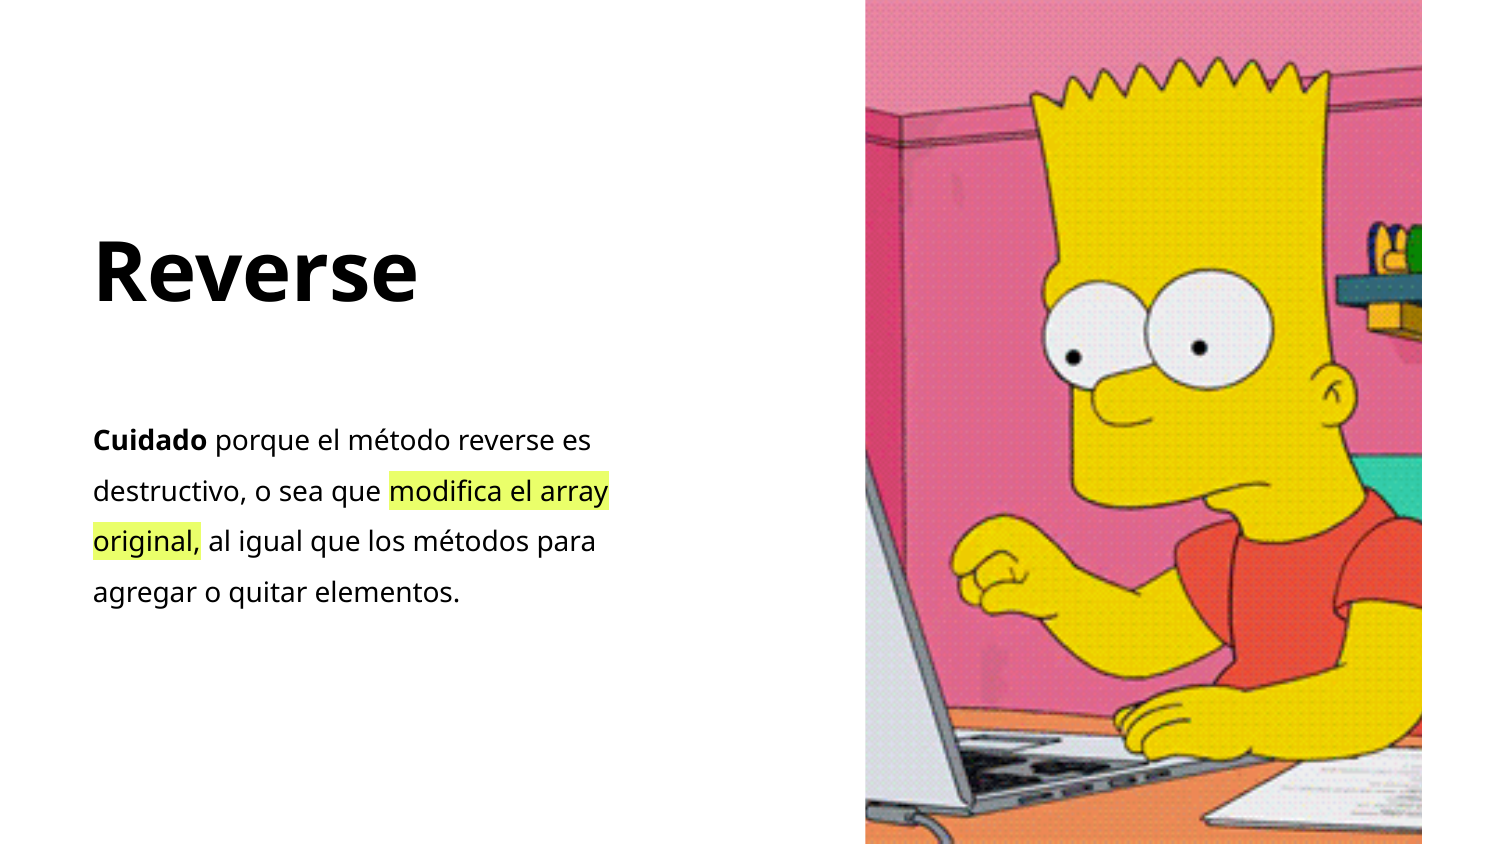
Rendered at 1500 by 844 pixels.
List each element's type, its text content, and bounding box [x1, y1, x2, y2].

picture [865, 0, 1423, 844]
text_box Reverse [78, 203, 860, 366]
text_box Cuidado porque el método reverse es destructivo, o sea que modifica el array original, al igual que los métodos para agregar o quitar elementos. [78, 390, 635, 641]
